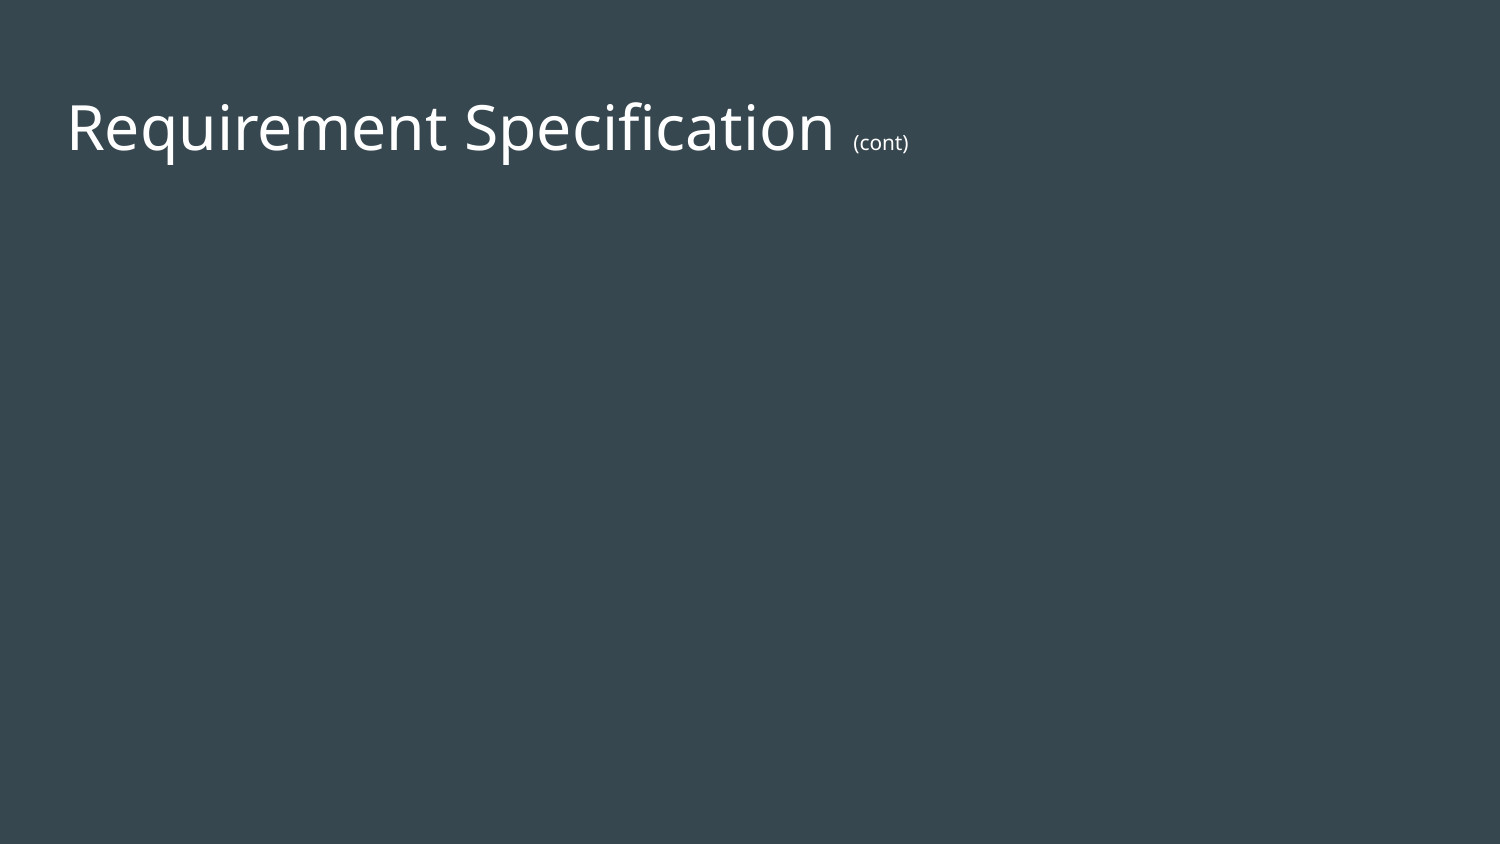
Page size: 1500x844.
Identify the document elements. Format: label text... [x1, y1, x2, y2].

title Requirement Specification (cont) [51, 72, 1449, 167]
